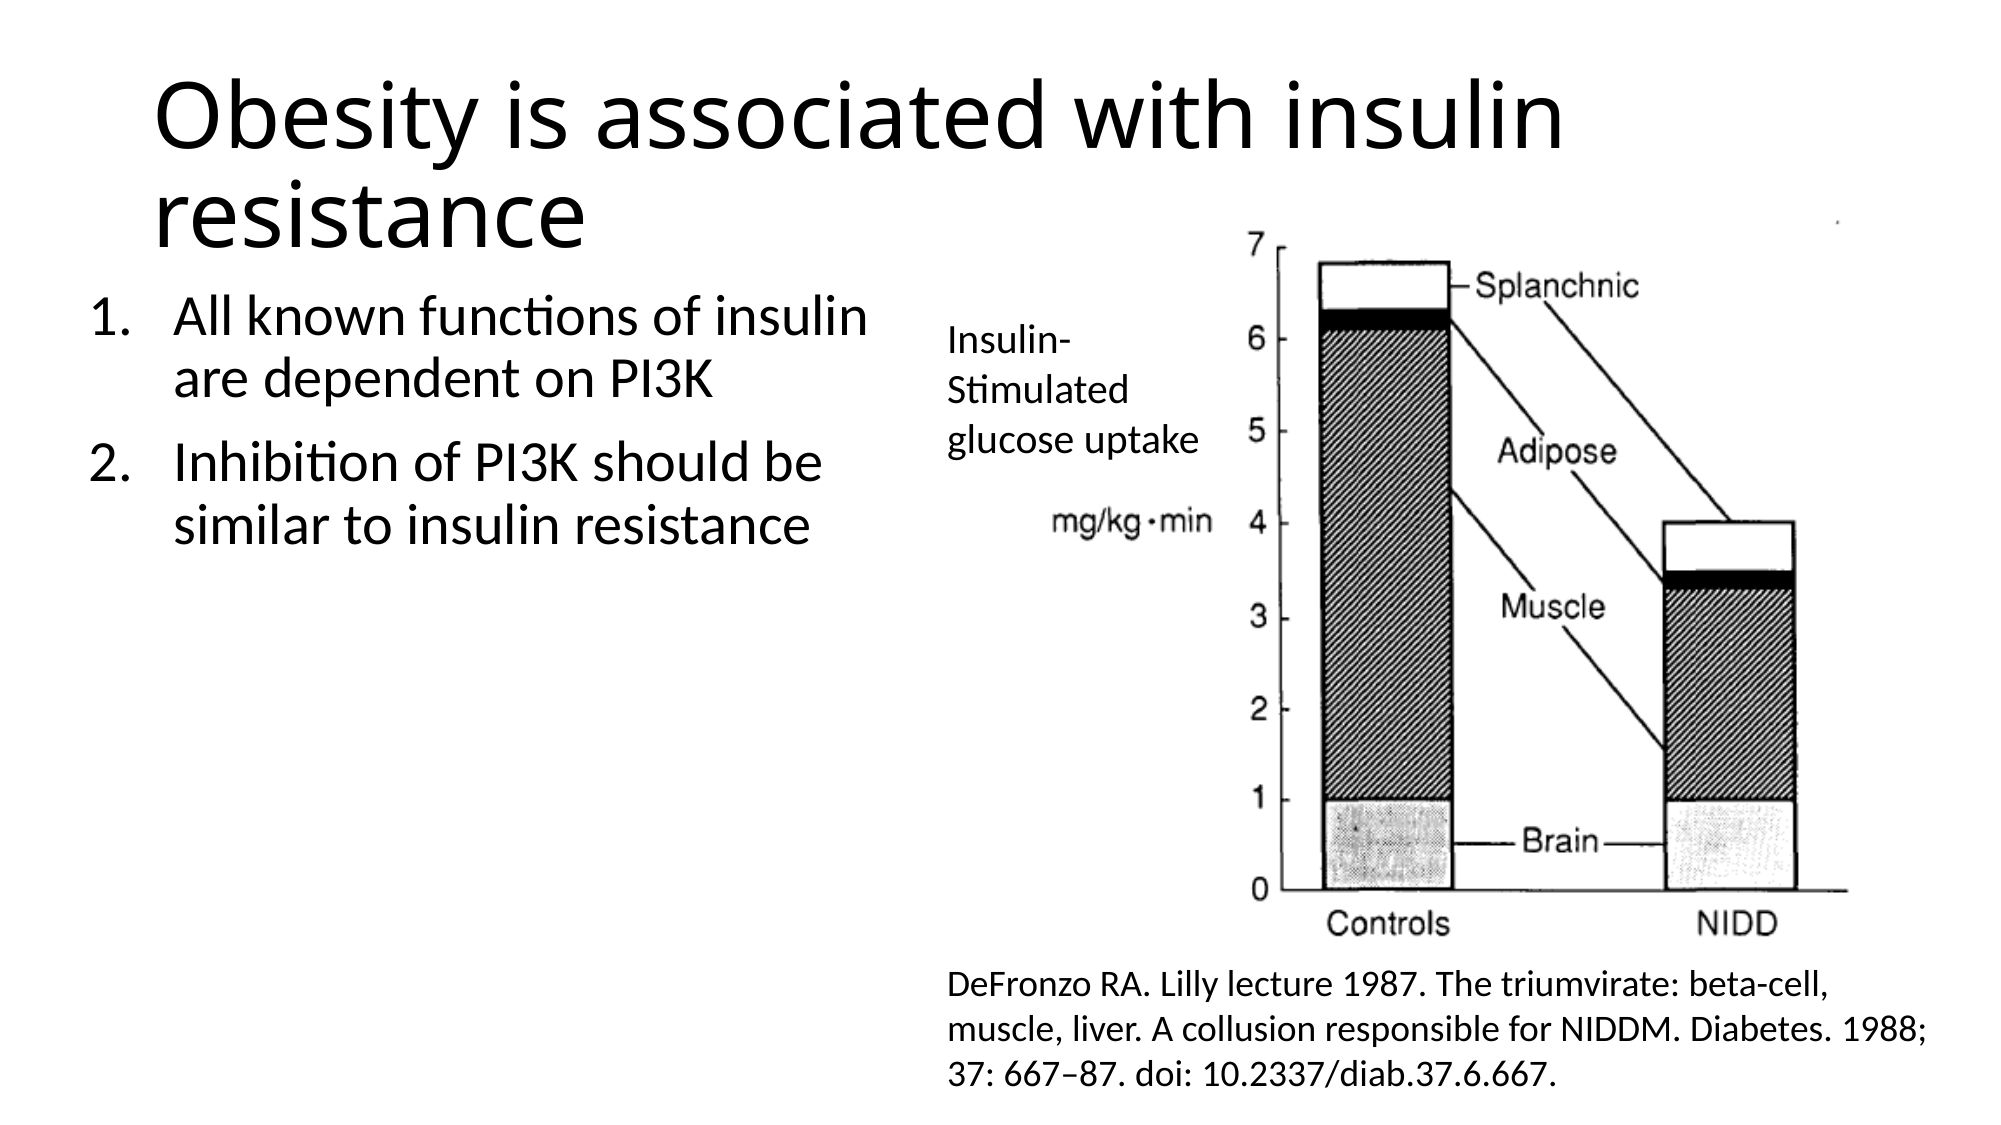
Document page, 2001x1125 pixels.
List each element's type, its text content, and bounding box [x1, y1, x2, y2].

title Obesity is associated with insulin resistance [137, 59, 1863, 278]
text_box DeFronzo RA. Lilly lecture 1987. The triumvirate: beta-cell, muscle, liver. A collusion responsible for NIDDM. Diabetes. 1988; 37: 667–87. doi: 10.2337/diab.37.6.667. [932, 951, 1948, 1102]
text_box All known functions of insulin are dependent on PI3K Inhibition of PI3K should be similar to insulin resistance [73, 277, 890, 1020]
text_box Insulin-Stimulated glucose uptake [932, 304, 1018, 469]
picture [1018, 214, 1863, 952]
